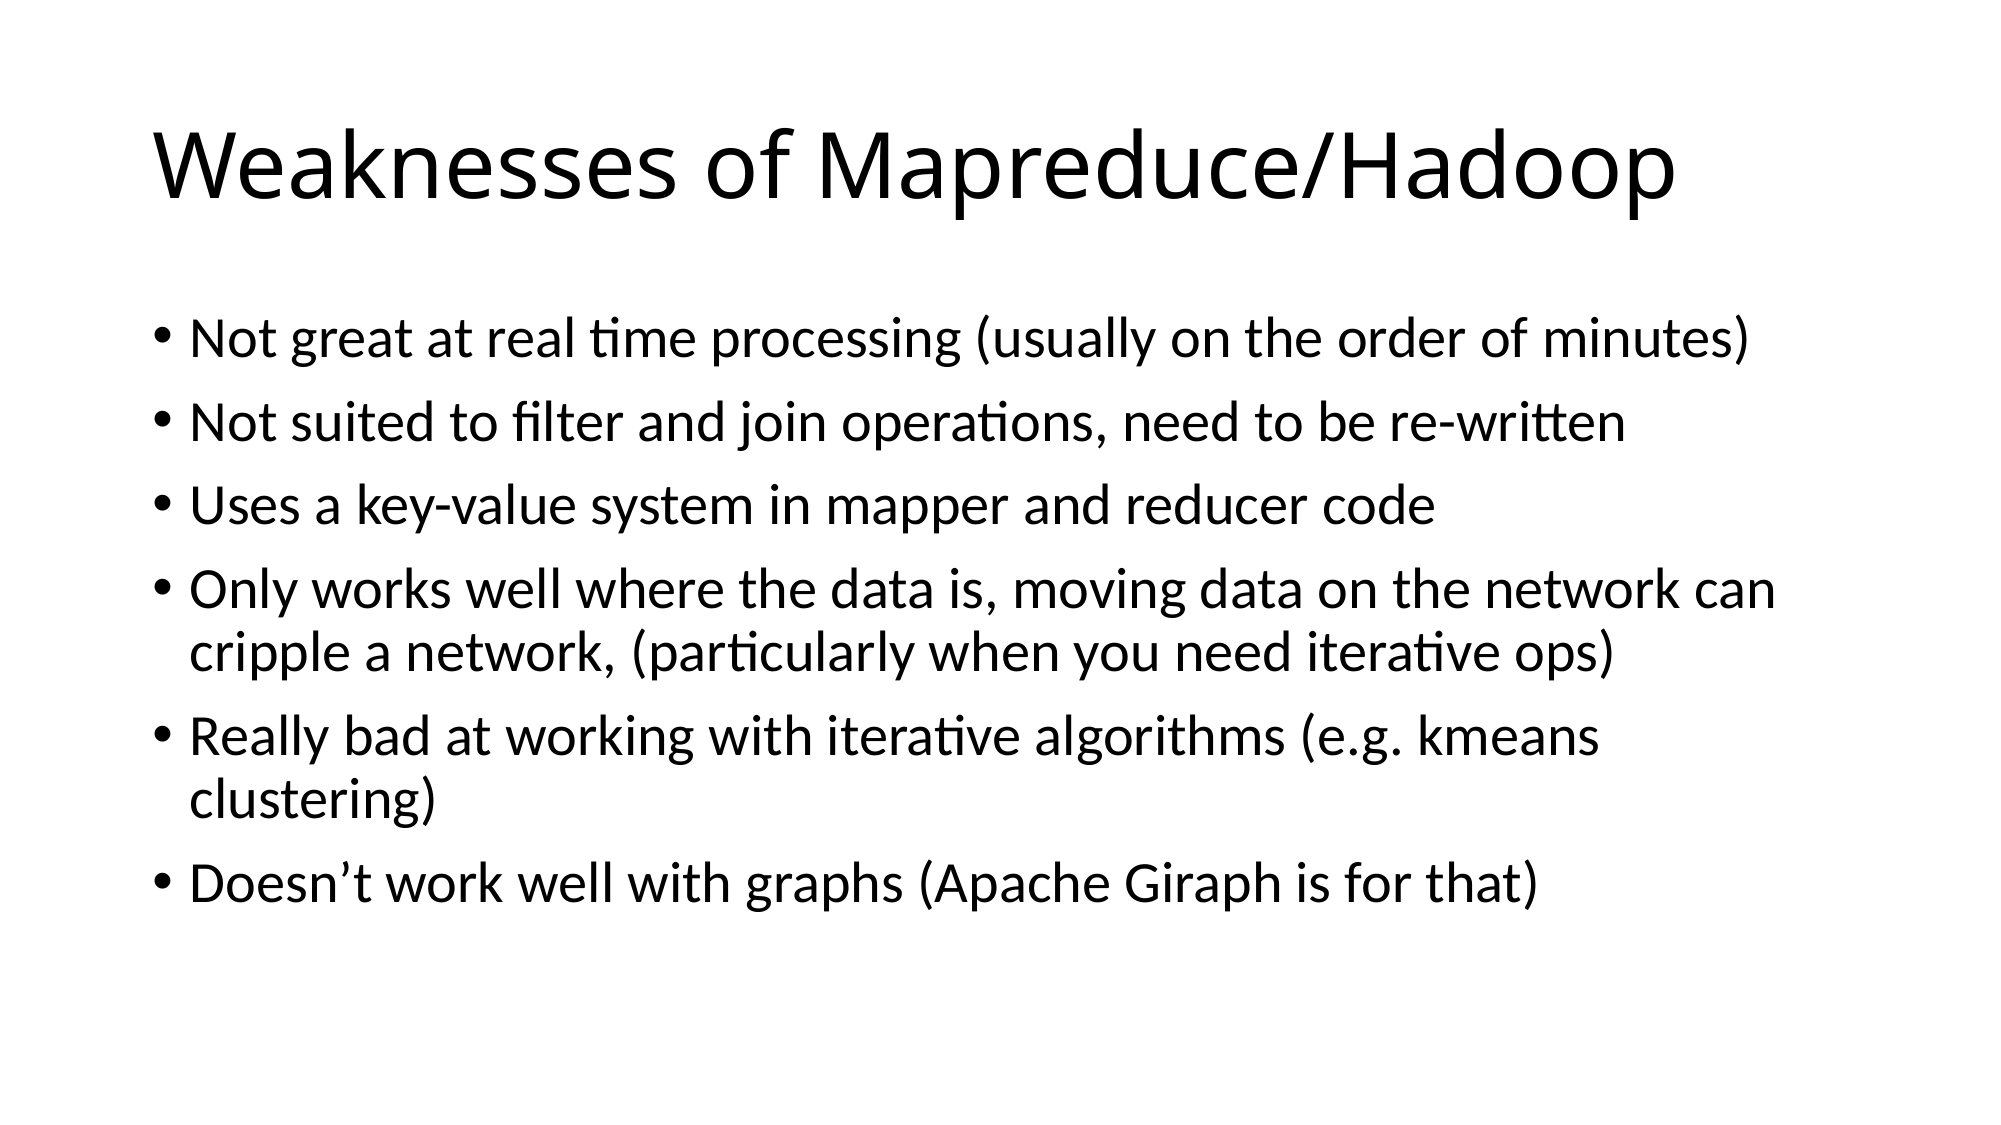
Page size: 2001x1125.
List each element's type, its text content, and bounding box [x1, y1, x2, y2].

title Weaknesses of Mapreduce/Hadoop [137, 59, 1863, 278]
list Not great at real time processing (usually on the order of minutes) Not suited to filter and join operations, need to be re-written Uses a key-value system in mapper and reducer code Only works well where the data is, moving data on the network can cripple a network, (particularly when you need iterative ops) Really bad at working with iterative algorithms (e.g. kmeans clustering) Doesn’t work well with graphs (Apache Giraph is for that) [137, 299, 1863, 1014]
